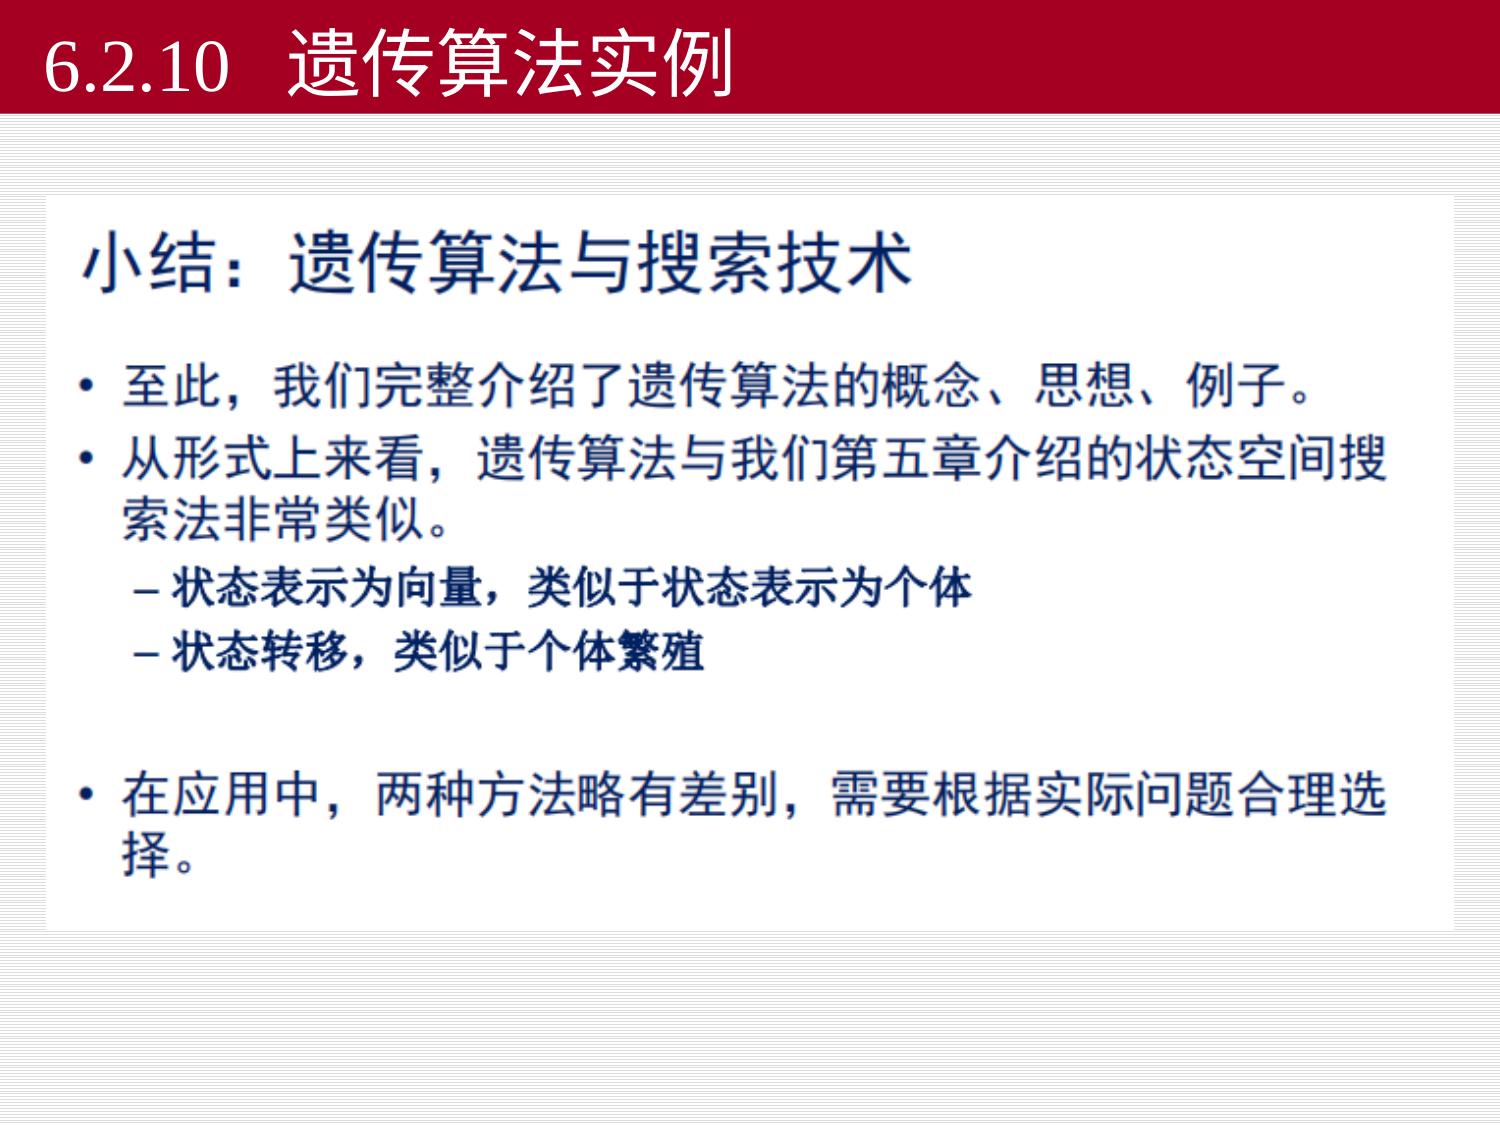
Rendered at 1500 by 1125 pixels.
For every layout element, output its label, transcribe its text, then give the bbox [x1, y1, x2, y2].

text_box 6.2.10 遗传算法实例 [0, 0, 1500, 114]
picture [46, 195, 1454, 930]
